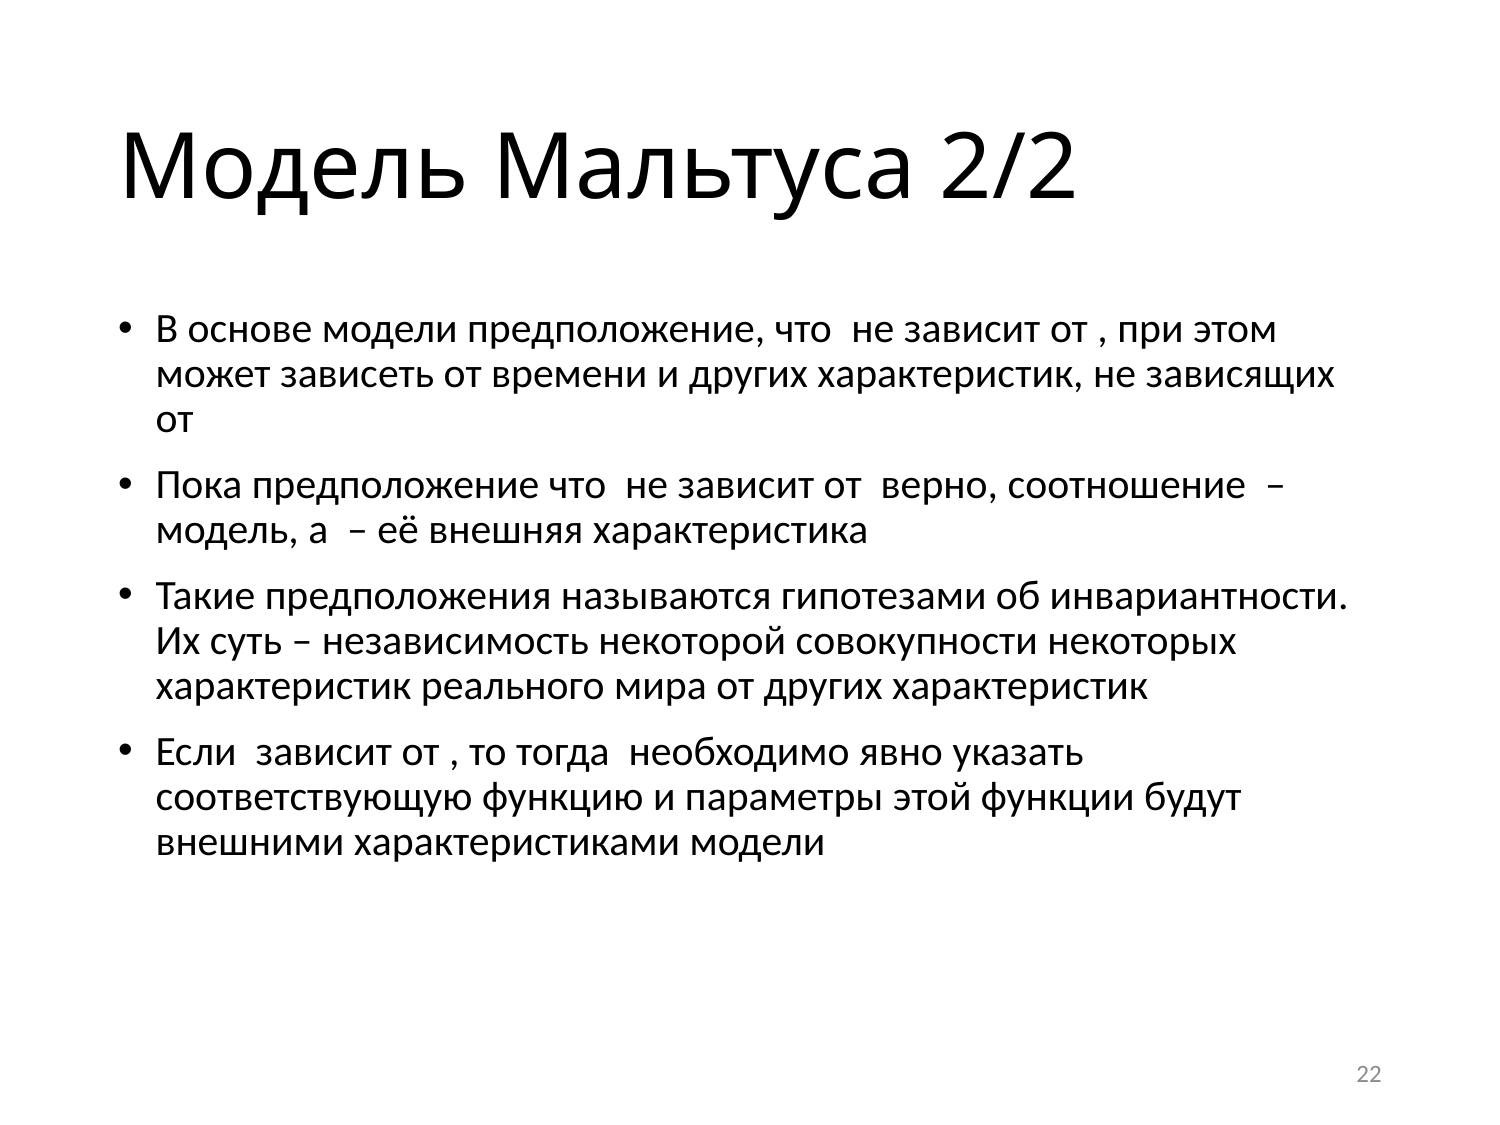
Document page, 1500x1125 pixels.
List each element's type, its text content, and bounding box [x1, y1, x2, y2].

slide_number 22 [1059, 1042, 1397, 1103]
title Модель Мальтуса 2/2 [103, 59, 1397, 278]
